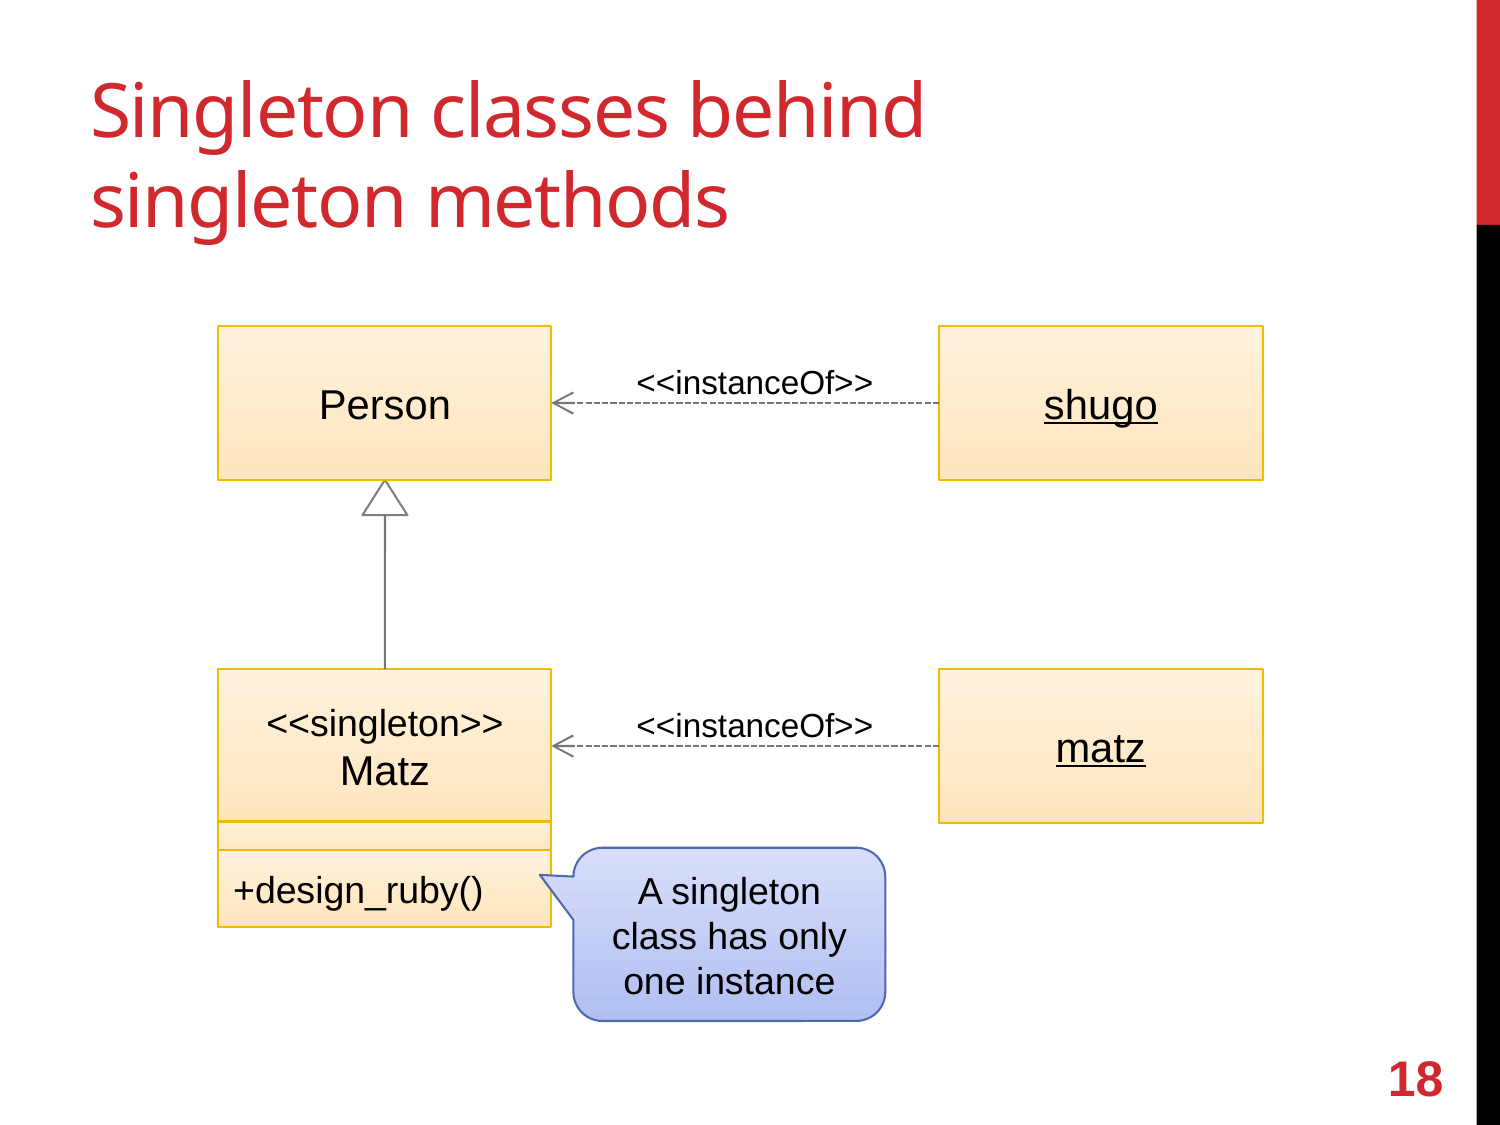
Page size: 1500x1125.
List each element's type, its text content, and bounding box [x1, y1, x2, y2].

text_box [360, 481, 410, 518]
text_box +design_ruby() [217, 849, 552, 928]
text_box <<singleton>> Matz [217, 668, 552, 820]
text_box [217, 820, 552, 849]
slide_number 17 [1372, 1045, 1500, 1106]
text_box <<instanceOf>> [621, 696, 889, 740]
text_box shugo [938, 325, 1264, 481]
text_box Person [217, 325, 552, 481]
text_box A singleton class has only one instance [538, 846, 887, 1023]
text_box <<instanceOf>> [621, 353, 889, 397]
title Singleton classes behind singleton methods [75, 25, 1025, 250]
text_box matz [938, 668, 1264, 824]
